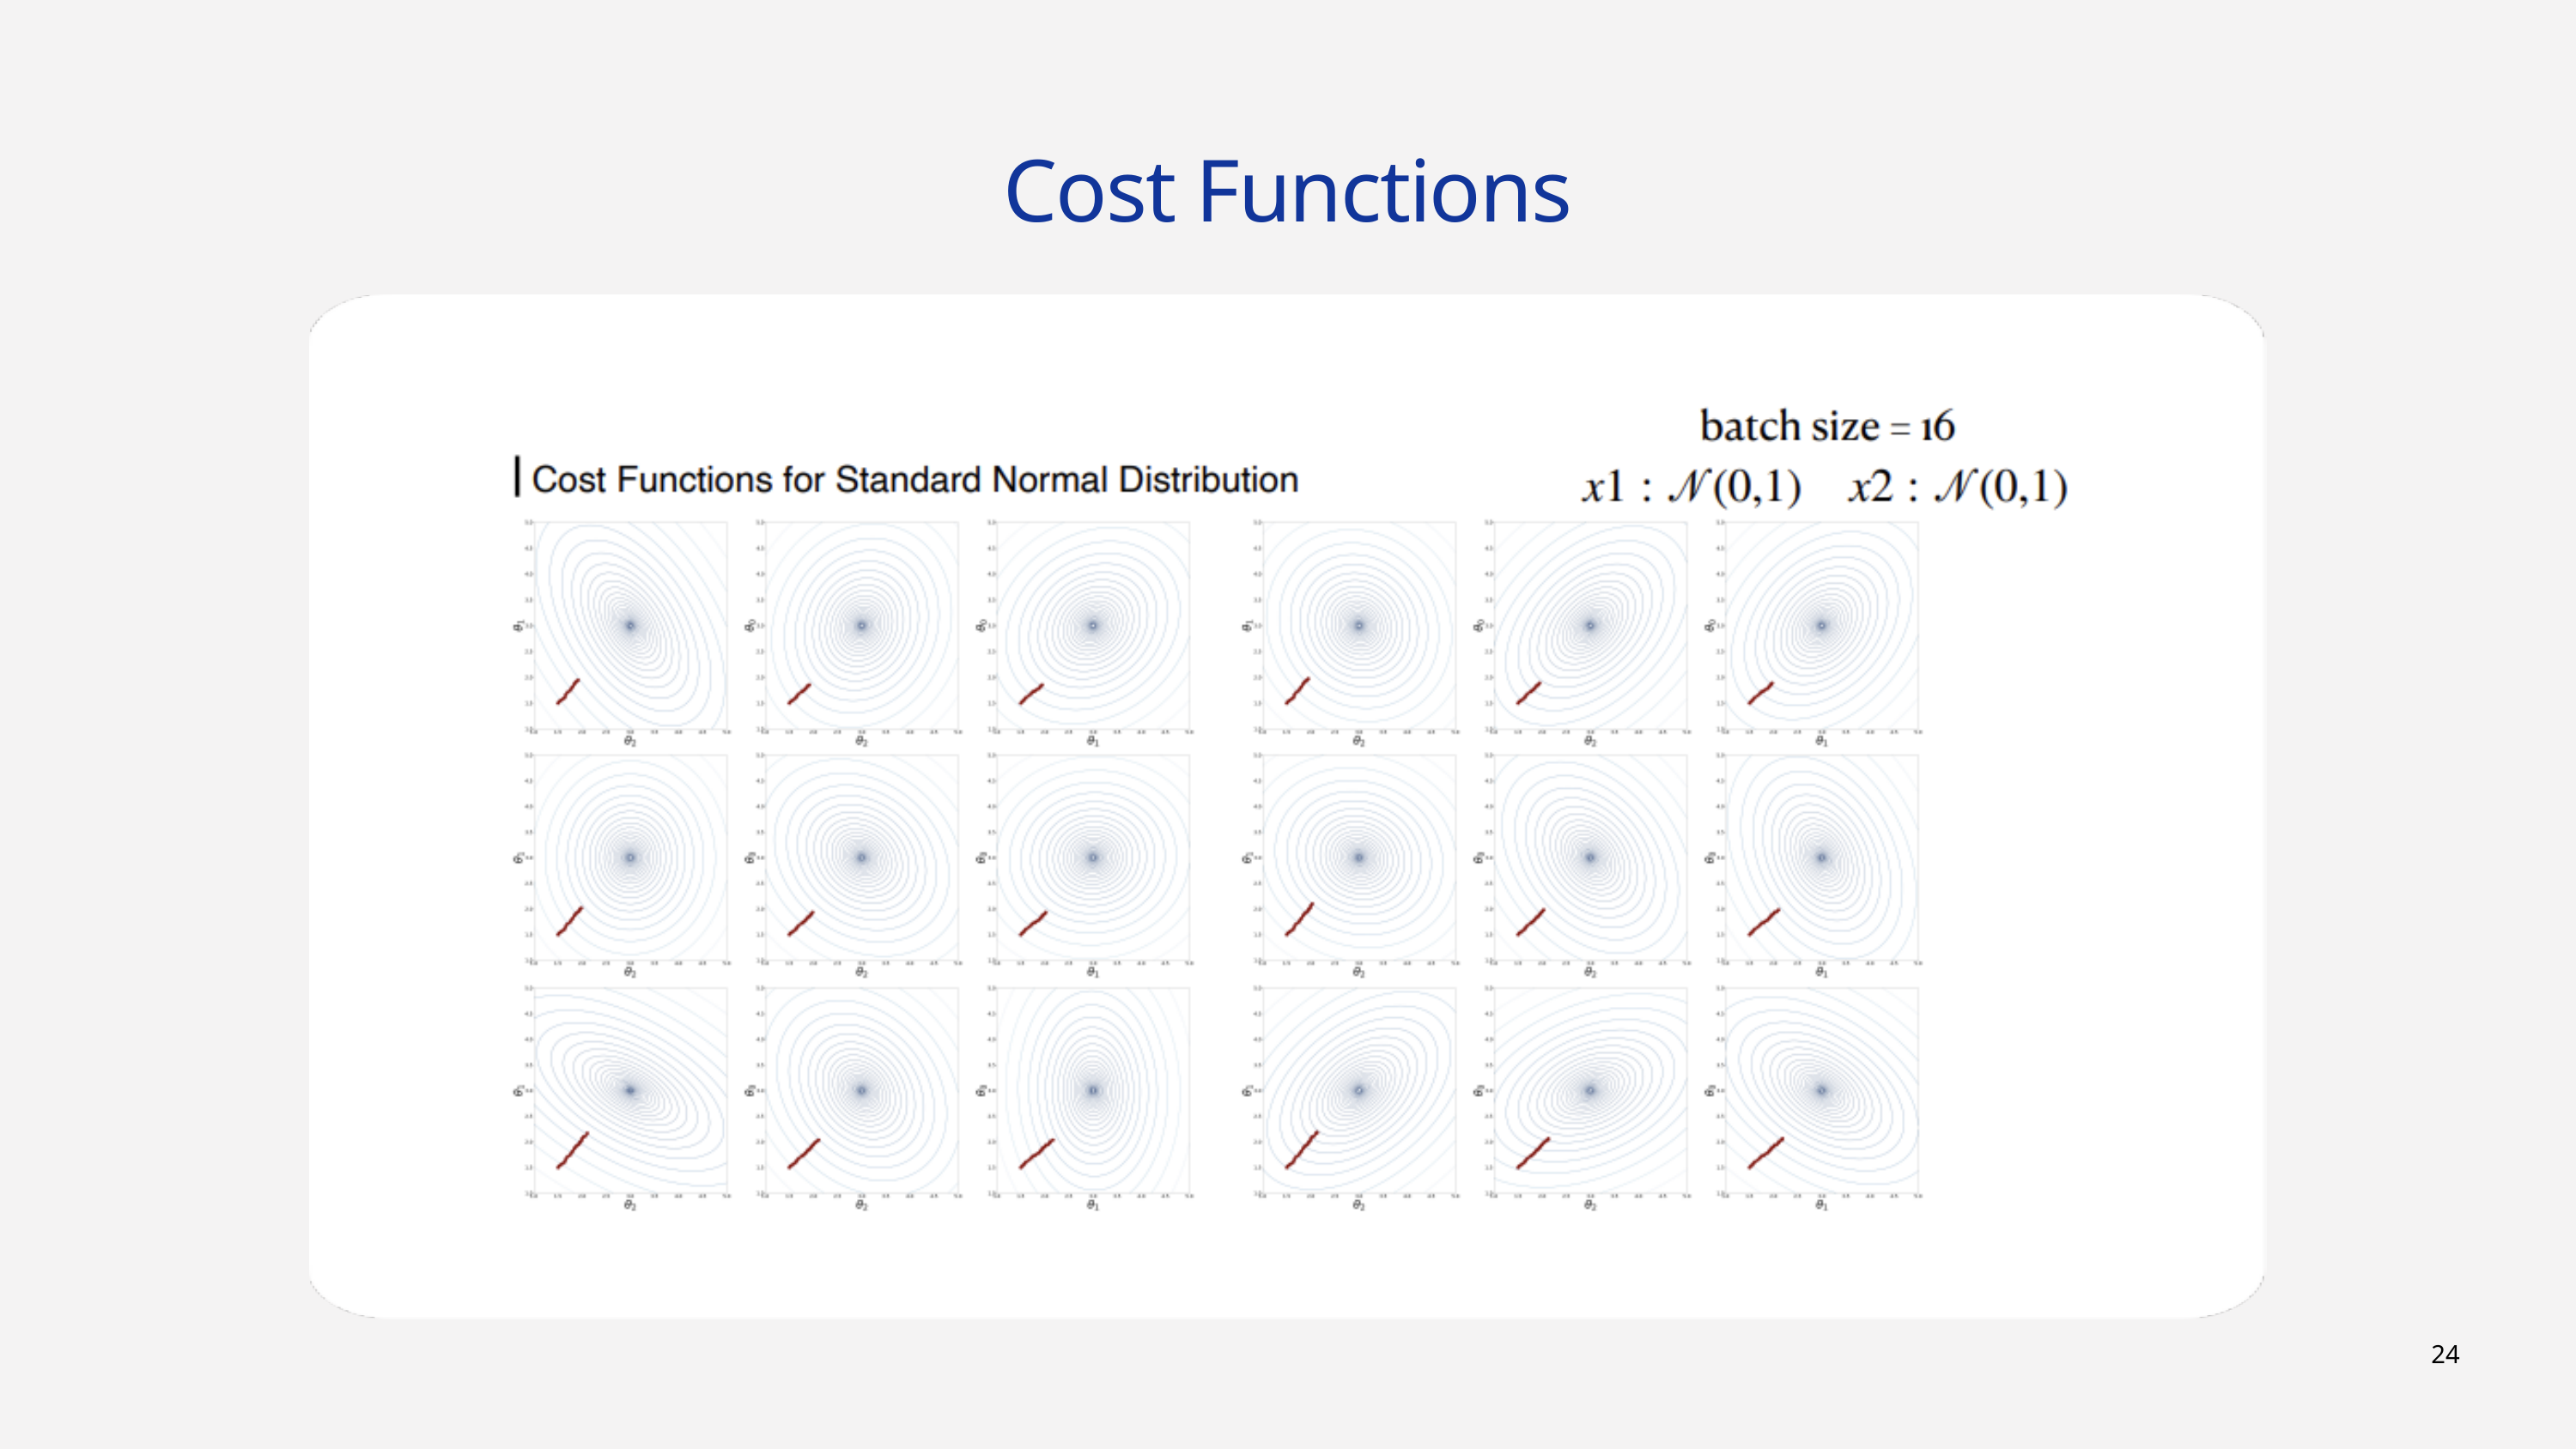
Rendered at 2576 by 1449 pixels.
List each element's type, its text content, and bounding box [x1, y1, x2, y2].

text_box 24 [2385, 1331, 2473, 1375]
picture [447, 362, 2081, 1223]
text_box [309, 294, 2267, 1319]
text_box Cost Functions [309, 130, 2267, 246]
